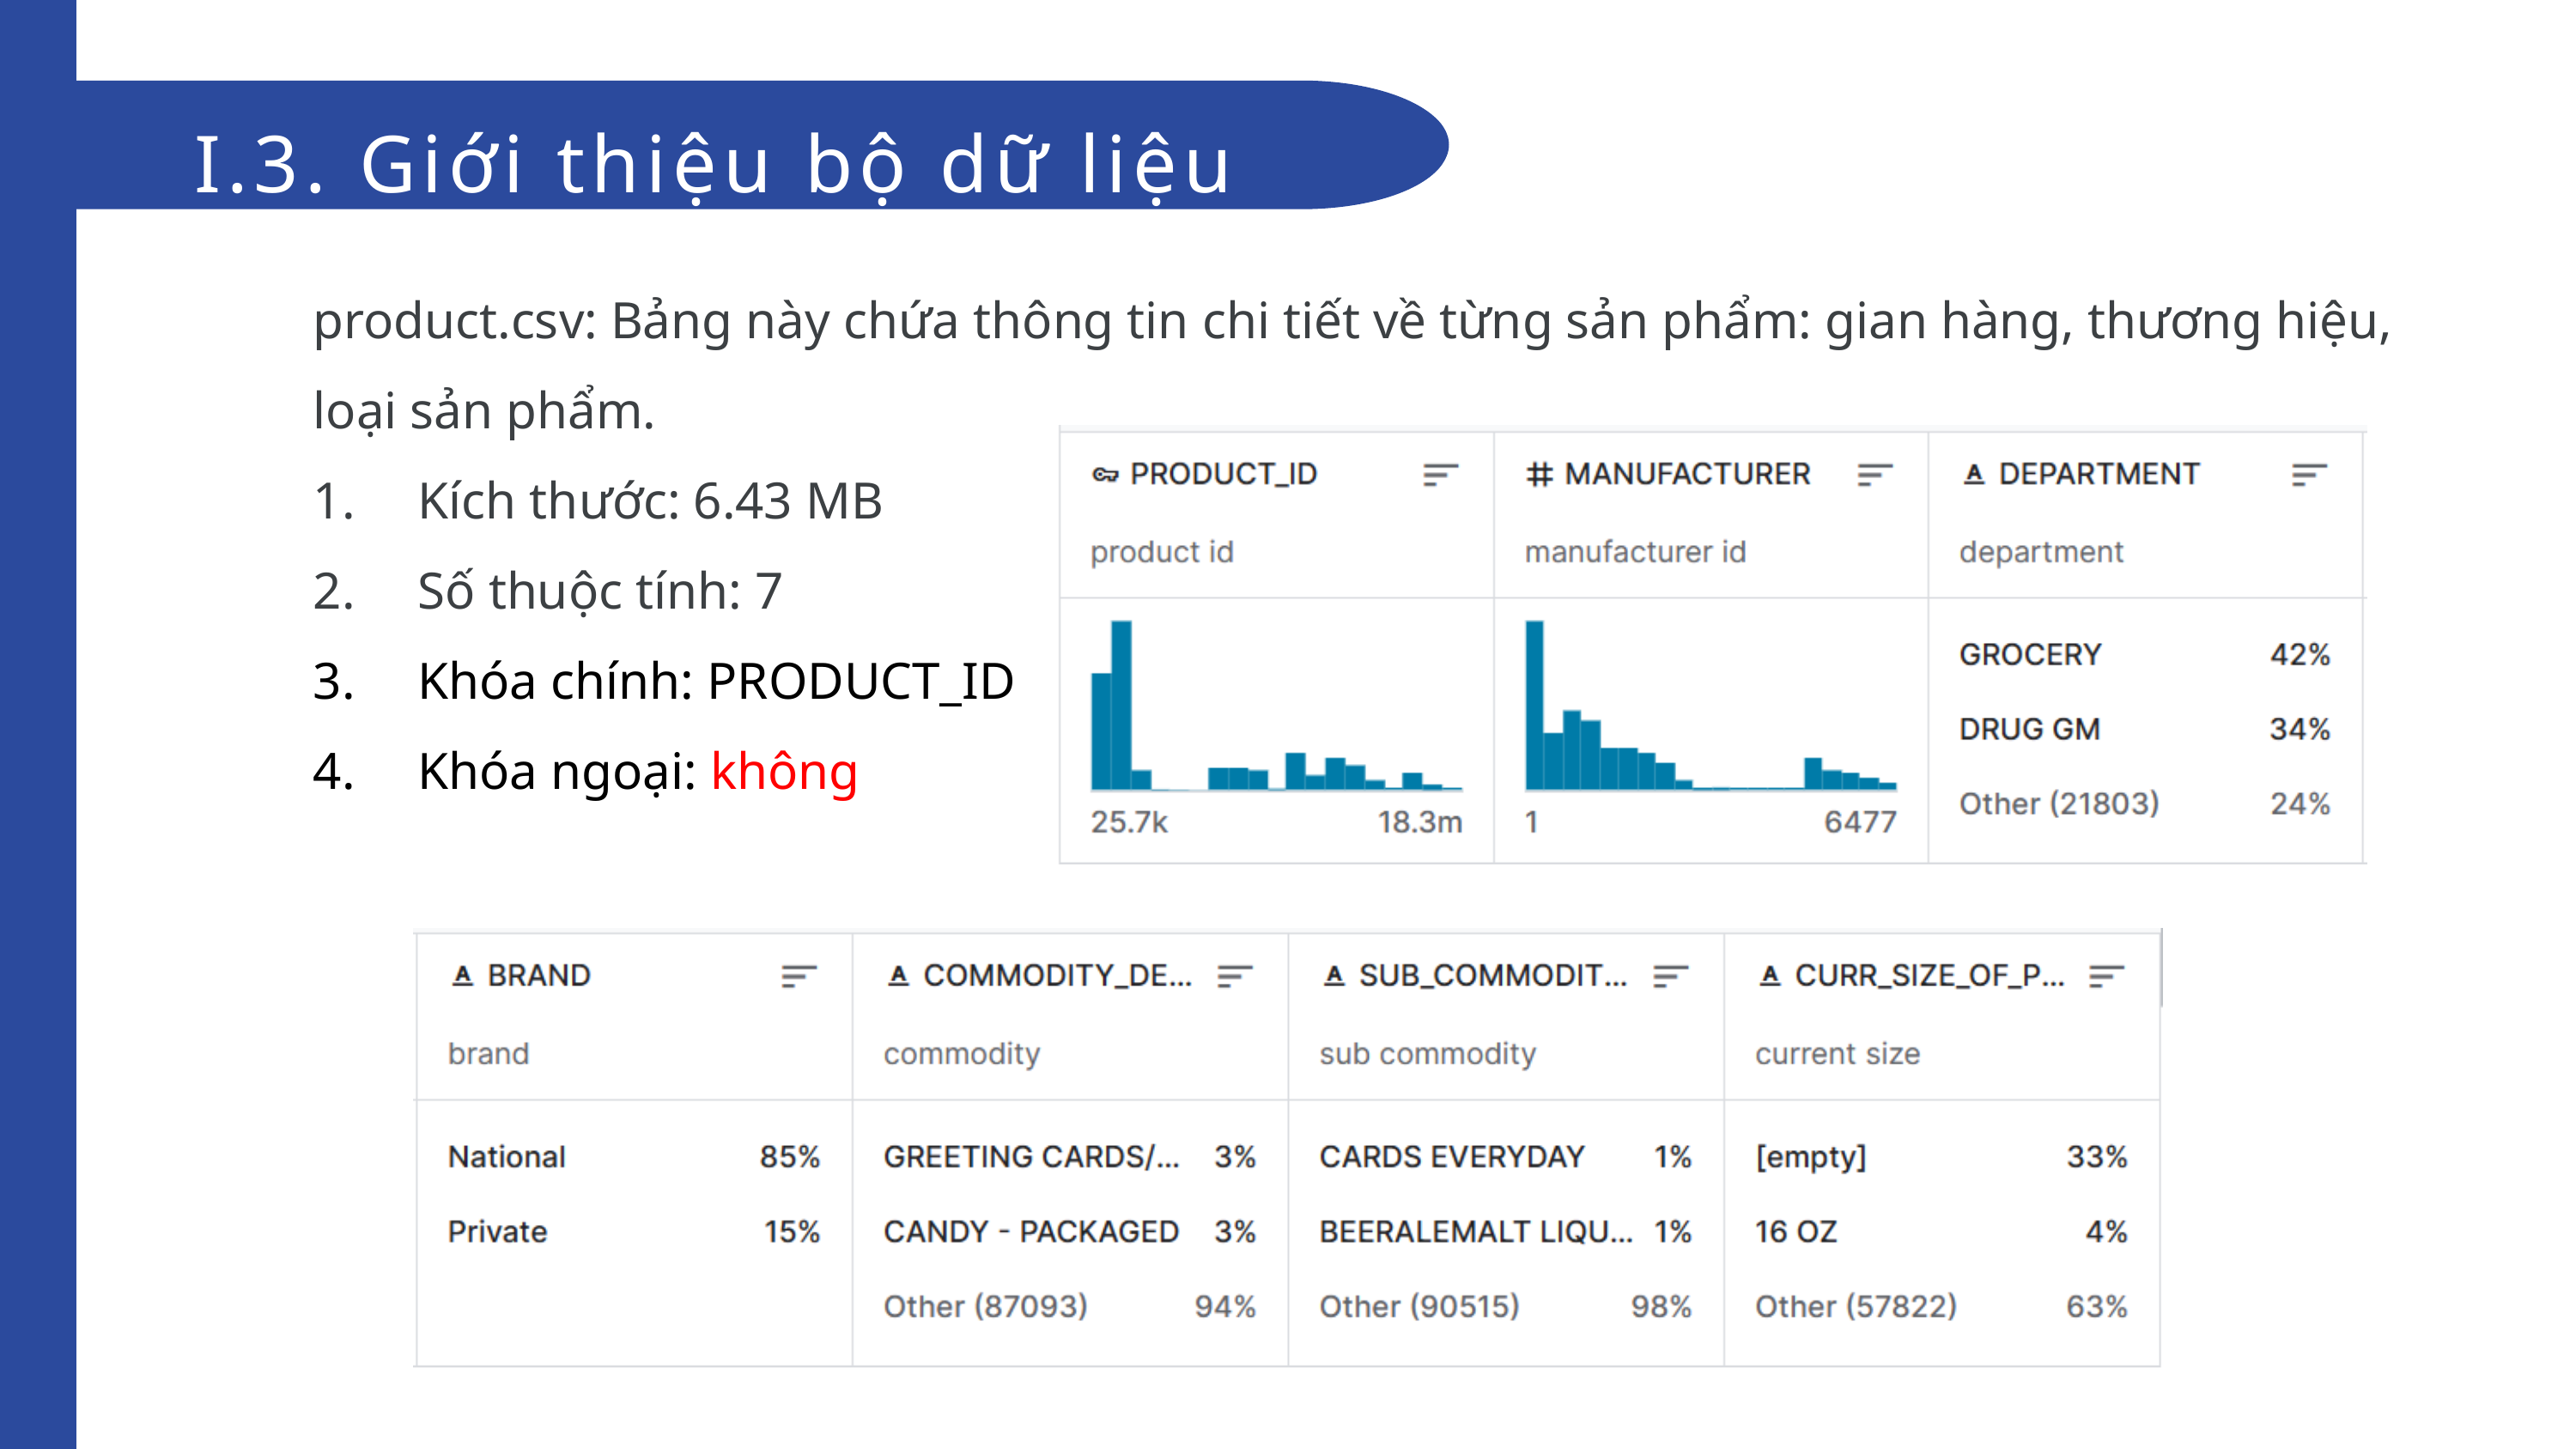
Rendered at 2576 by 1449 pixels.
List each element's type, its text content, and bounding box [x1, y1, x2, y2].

text_box I.3. Giới thiệu bộ dữ liệu [76, 77, 677, 209]
text_box I.3. Giới thiệu bộ dữ liệu [807, 77, 1352, 209]
picture [413, 928, 2163, 1367]
text_box product.csv: Bảng này chứa thông tin chi tiết về từng sản phẩm: gian hàng, thương hiệu, loại sản phẩm. Kích thước: 6.43 MB Số thuộc tính: 7 Khóa chính: PRODUCT_ID Khóa ngoại: không [301, 252, 677, 806]
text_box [677, 0, 807, 852]
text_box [0, 0, 76, 1449]
picture [1051, 425, 2367, 864]
text_box product.csv: Bảng này chứa thông tin chi tiết về từng sản phẩm: gian hàng, thương hiệu, loại sản phẩm. Kích thước: 6.43 MB Số thuộc tính: 7 Khóa chính: PRODUCT_ID Khóa ngoại: không [807, 252, 2469, 806]
